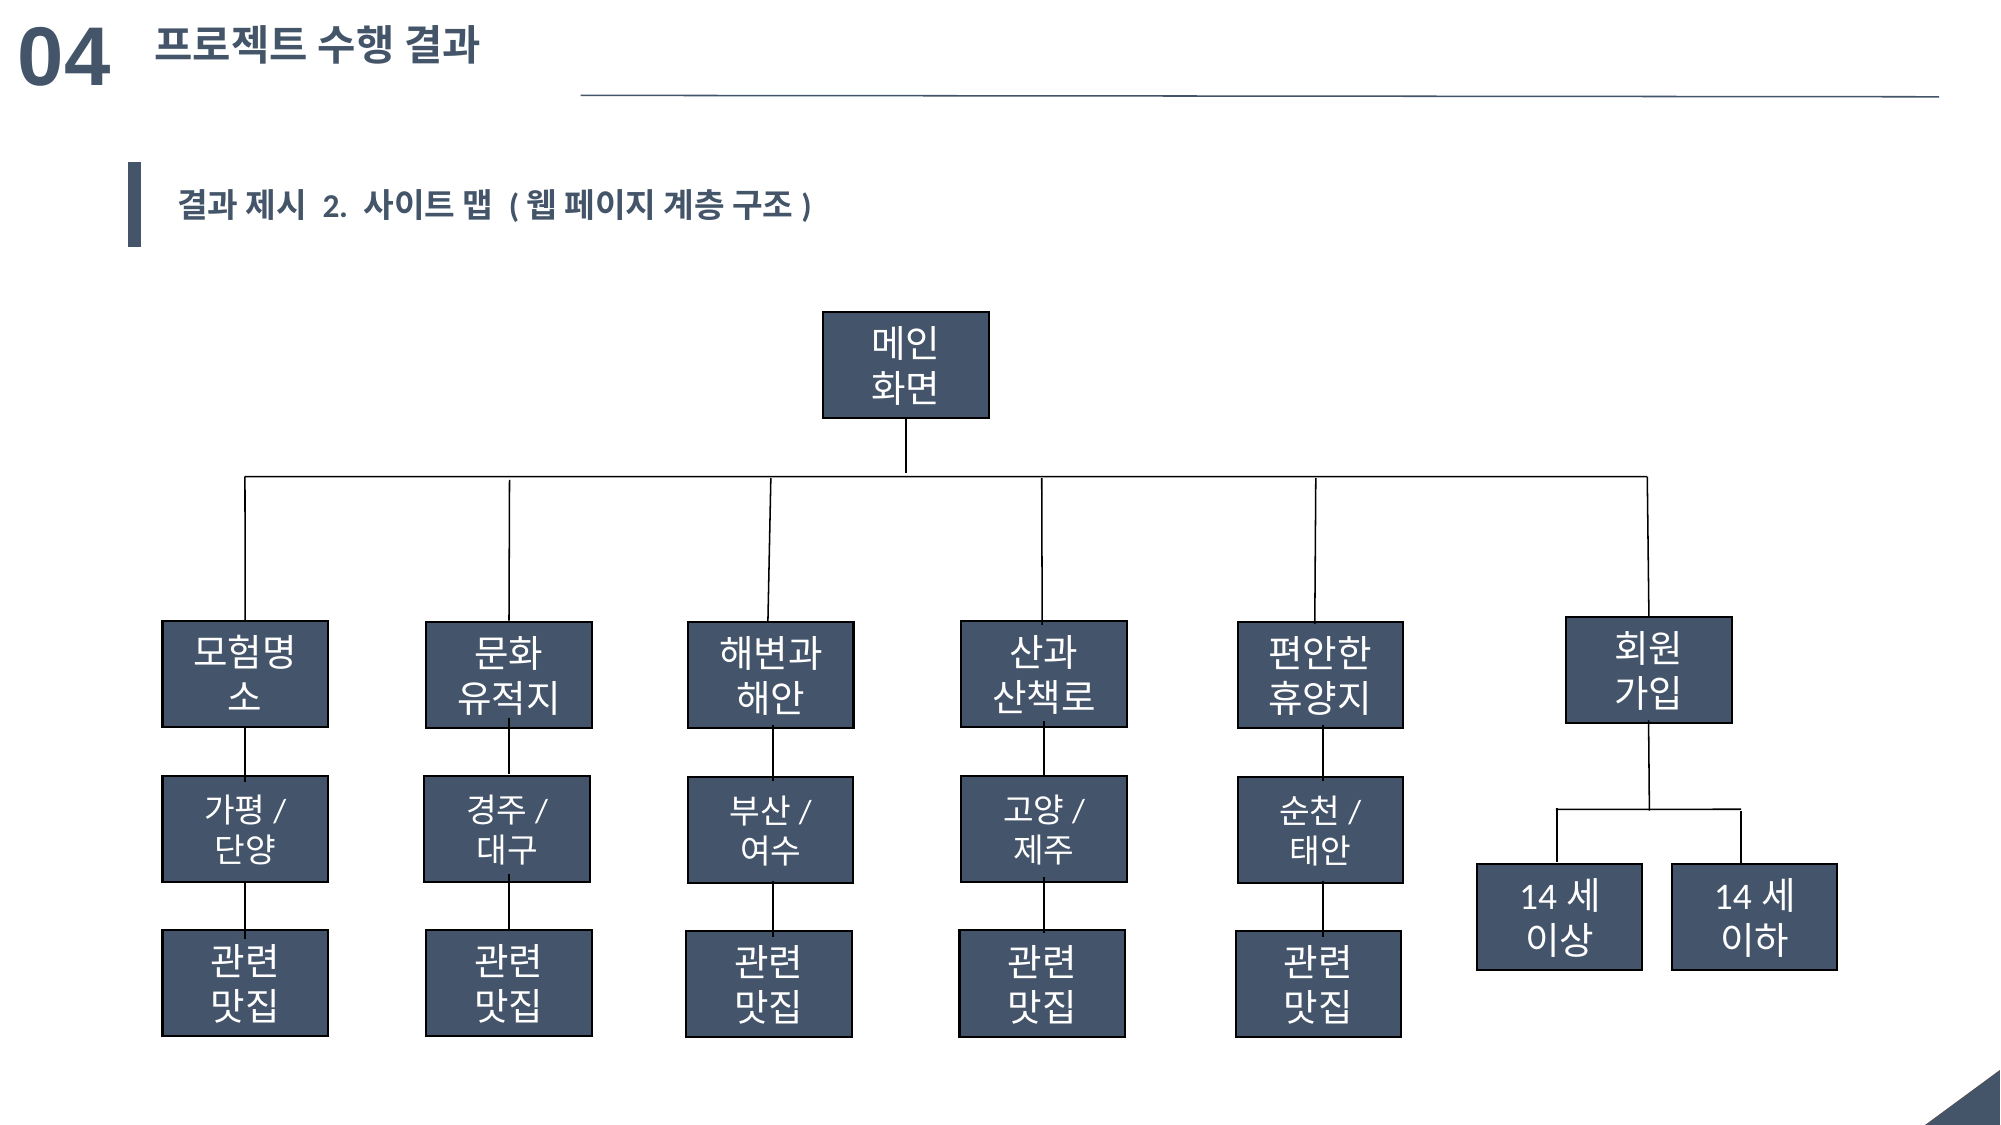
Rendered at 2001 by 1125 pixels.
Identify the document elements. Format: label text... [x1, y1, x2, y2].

text_box 메인 화면 [823, 311, 989, 418]
text_box 순천/ 태안 [1237, 776, 1403, 883]
text_box 프로젝트 수행 결과 [139, 10, 536, 76]
text_box 부산/ 여수 [688, 776, 854, 883]
text_box 관련 맛집 [686, 930, 852, 1038]
text_box 문화 유적지 [426, 622, 592, 729]
text_box 산과 산책로 [961, 620, 1127, 727]
text_box 04 [2, 0, 194, 110]
text_box 회원 가입 [1566, 617, 1732, 724]
text_box [129, 162, 141, 246]
text_box 고양/ 제주 [961, 776, 1127, 883]
text_box 관련 맛집 [1235, 930, 1401, 1038]
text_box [767, 477, 772, 623]
text_box 관련 맛집 [426, 929, 592, 1037]
text_box 관련 맛집 [959, 930, 1125, 1037]
text_box 가평/ 단양 [162, 776, 328, 883]
text_box 경주/ 대구 [424, 776, 590, 883]
text_box 편안한 휴양지 [1237, 622, 1403, 729]
text_box 관련 맛집 [162, 929, 328, 1037]
text_box 결과 제시 2. 사이트 맵 (웹 페이지 계층 구조) [162, 176, 906, 232]
text_box 모험명소 [162, 620, 328, 727]
text_box 14세 이상 [1477, 863, 1643, 971]
text_box 14세 이하 [1672, 863, 1838, 971]
text_box 해변과 해안 [688, 622, 854, 729]
